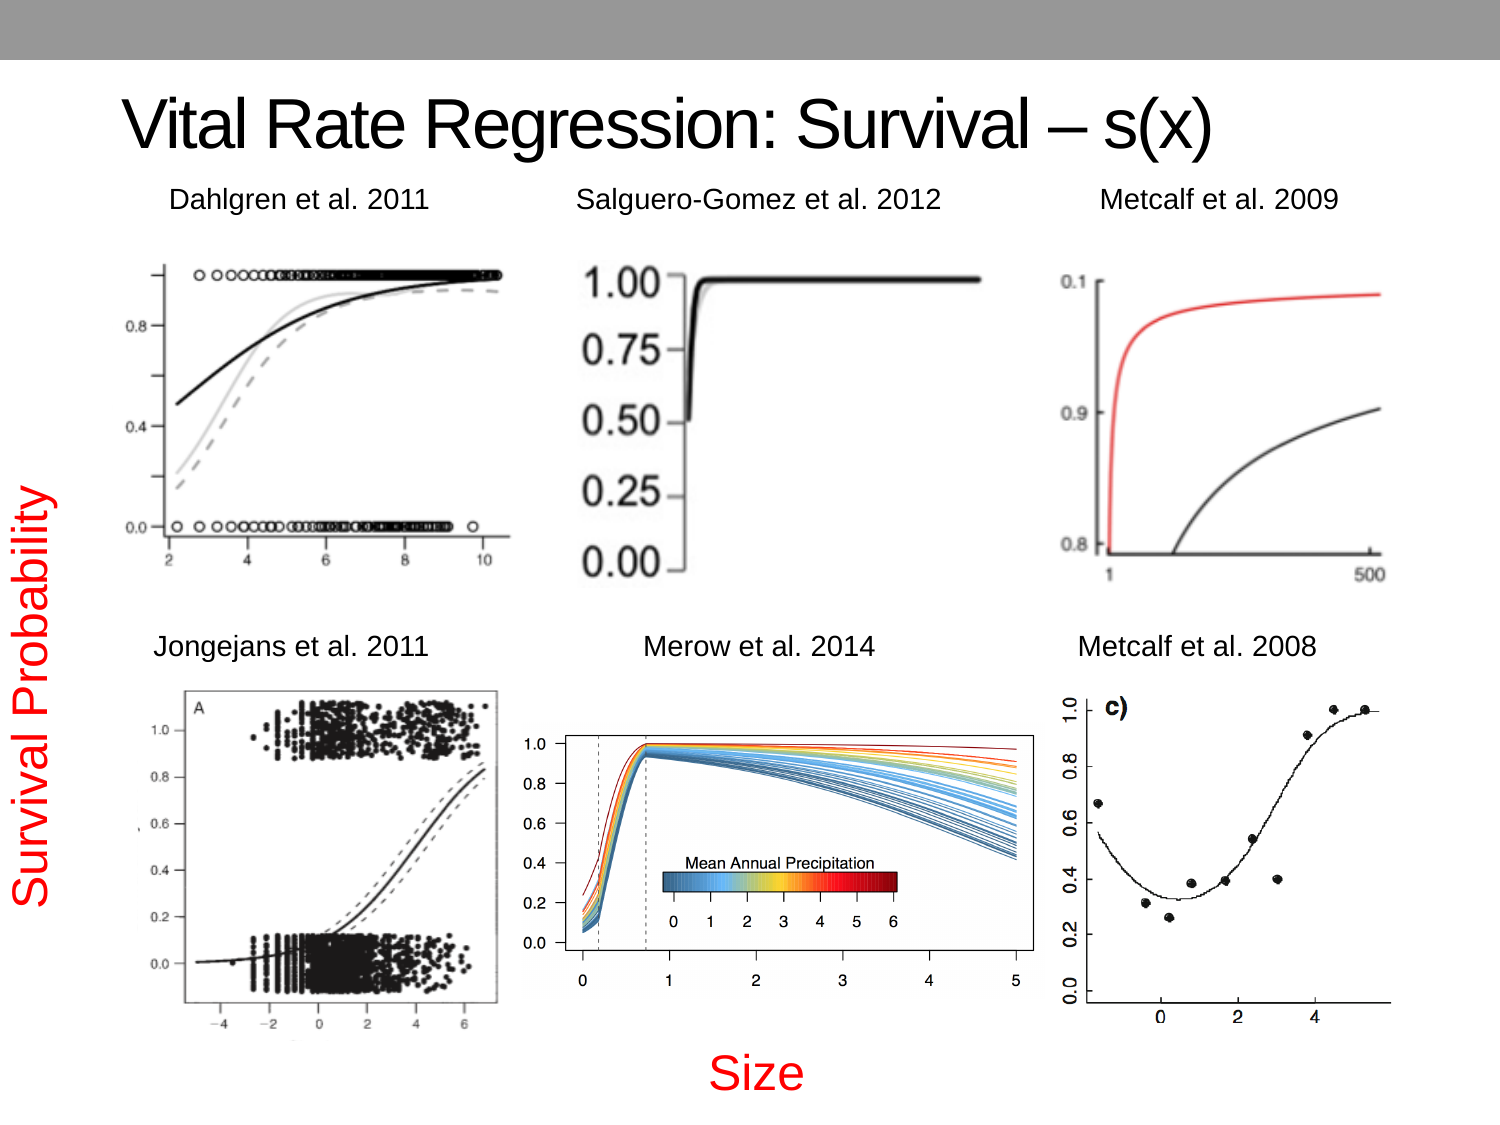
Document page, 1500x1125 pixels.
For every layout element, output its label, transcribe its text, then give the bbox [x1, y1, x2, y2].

picture [521, 679, 1403, 1023]
text_box Survival Probability [0, 609, 305, 685]
text_box Salguero-Gomez et al. 2012 [561, 173, 958, 223]
text_box Metcalf et al. 2008 [1062, 620, 1333, 670]
text_box Size [693, 1032, 887, 1108]
text_box Metcalf et al. 2009 [1084, 173, 1355, 223]
text_box Dahlgren et al. 2011 [154, 173, 446, 223]
text_box Jongejans et al. 2011 [305, 620, 445, 670]
picture [1052, 273, 1403, 588]
picture [559, 260, 991, 588]
picture [112, 249, 522, 572]
title Vital Rate Regression: Survival – s(x) [86, 38, 1424, 201]
picture [137, 680, 509, 1042]
text_box Merow et al. 2014 [628, 620, 891, 670]
